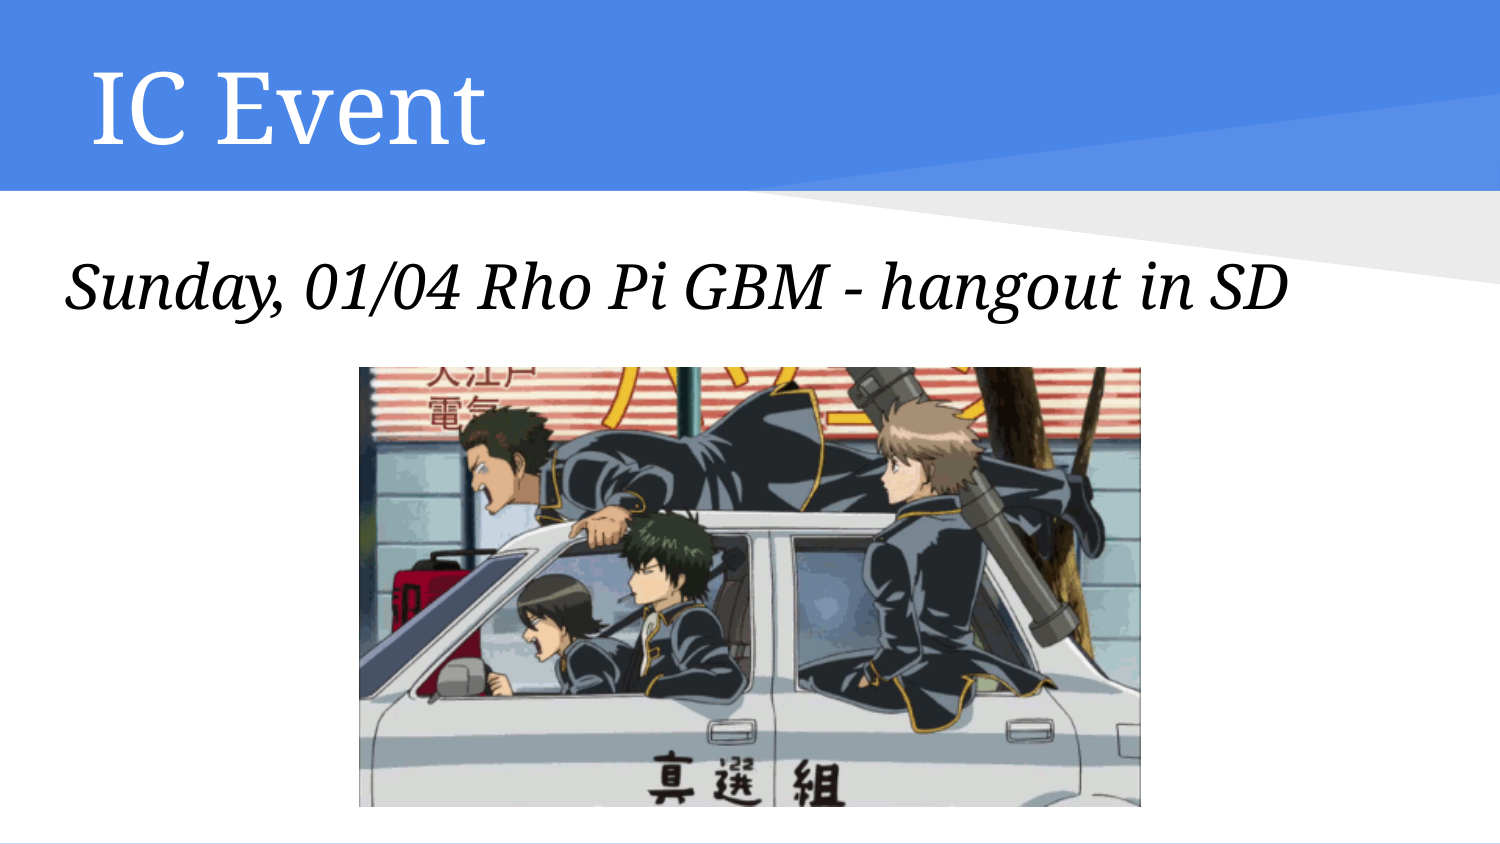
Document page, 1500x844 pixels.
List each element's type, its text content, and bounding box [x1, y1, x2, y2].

title IC Event [75, 33, 1425, 175]
list Sunday, 01/04 Rho Pi GBM - hangout in SD [50, 232, 1433, 807]
picture [359, 367, 1141, 808]
